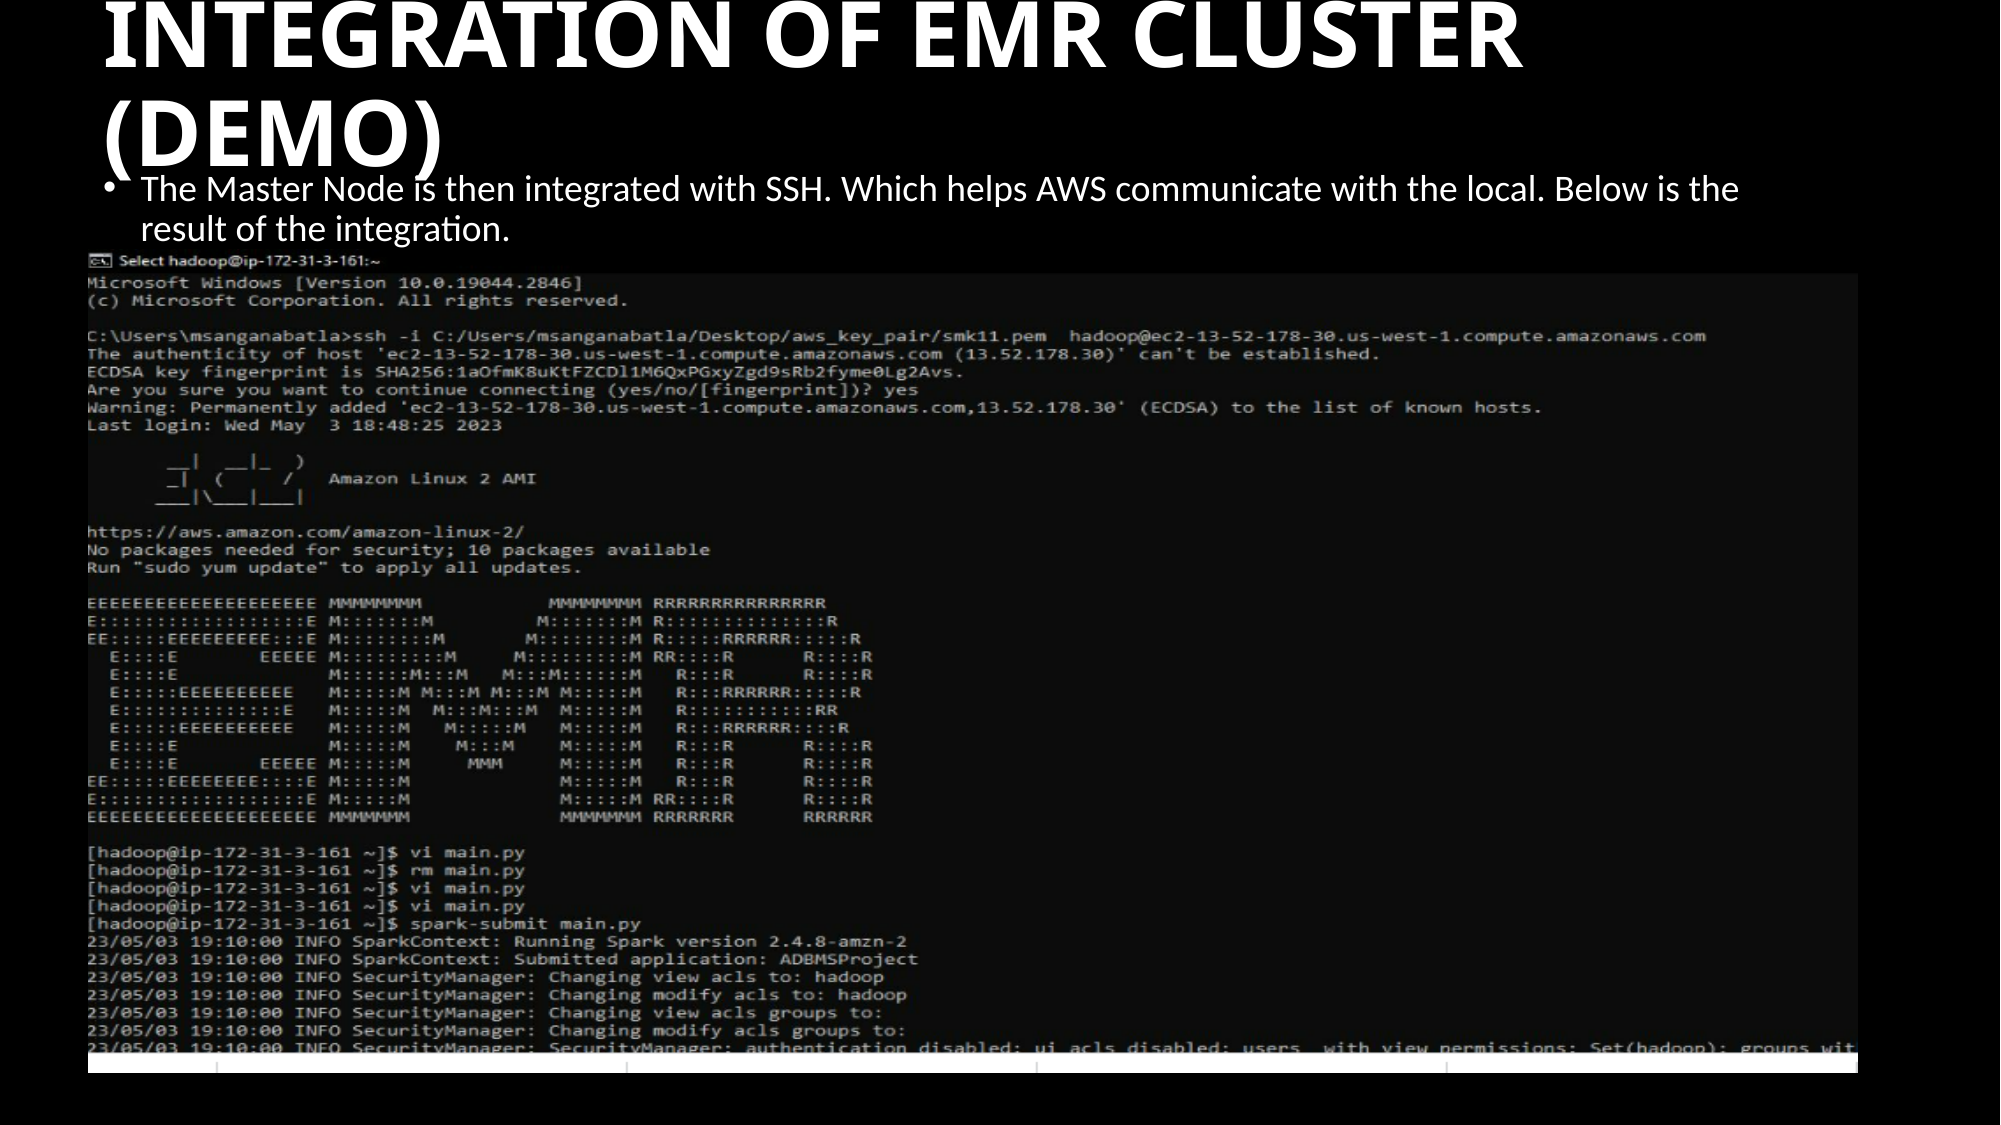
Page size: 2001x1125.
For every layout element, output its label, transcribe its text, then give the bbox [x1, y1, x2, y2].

title INTEGRATION OF EMR CLUSTER (DEMO) [88, 0, 1813, 161]
list The Master Node is then integrated with SSH. Which helps AWS communicate with the local. Below is the result of the integration. [88, 161, 1813, 249]
picture [87, 249, 1858, 1073]
